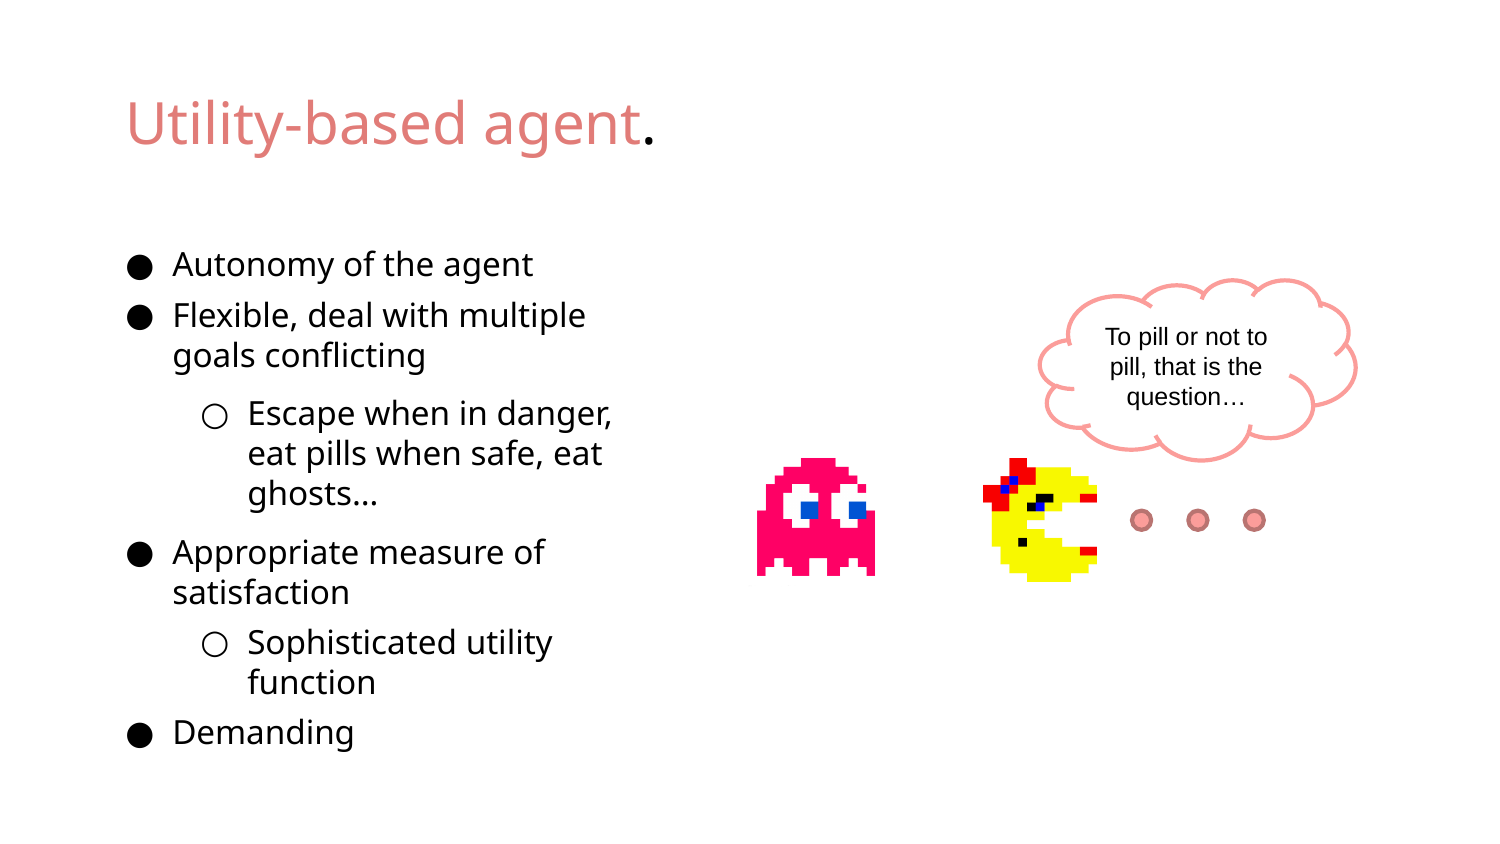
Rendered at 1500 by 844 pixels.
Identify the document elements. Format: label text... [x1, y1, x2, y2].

text_box To pill or not to pill, that is the question… [1037, 278, 1358, 463]
text_box [1186, 508, 1210, 532]
picture [983, 458, 1098, 582]
picture [746, 449, 886, 589]
list Autonomy of the agent Flexible, deal with multiple goals conflicting Escape when in danger, eat pills when safe, eat ghosts… Appropriate measure of satisfaction Sophisticated utility function Demanding [110, 228, 649, 759]
title Utility-based agent. [110, 71, 889, 166]
text_box [1129, 508, 1154, 532]
text_box [1242, 508, 1266, 532]
